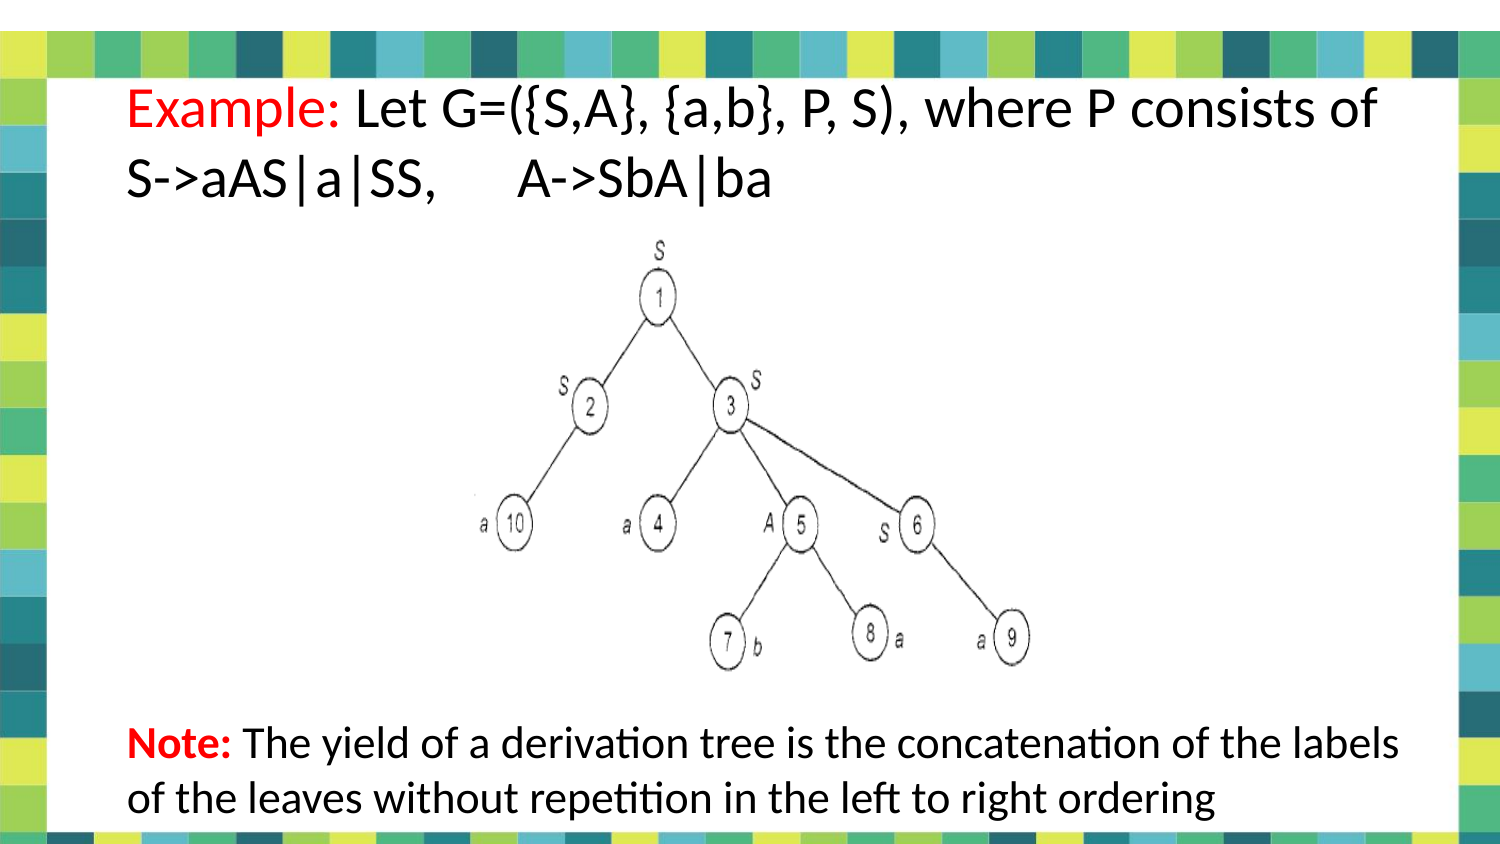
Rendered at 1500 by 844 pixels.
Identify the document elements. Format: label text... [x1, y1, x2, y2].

text_box [0, 31, 1500, 844]
text_box Example: Let G=({S,A}, {a,b}, P, S), where P consists of S->aAS|a|SS, A->SbA|ba [112, 61, 1424, 217]
picture [418, 217, 1059, 689]
text_box Note: The yield of a derivation tree is the concatenation of the labels of the leaves without repetition in the left to right ordering [112, 705, 1435, 830]
